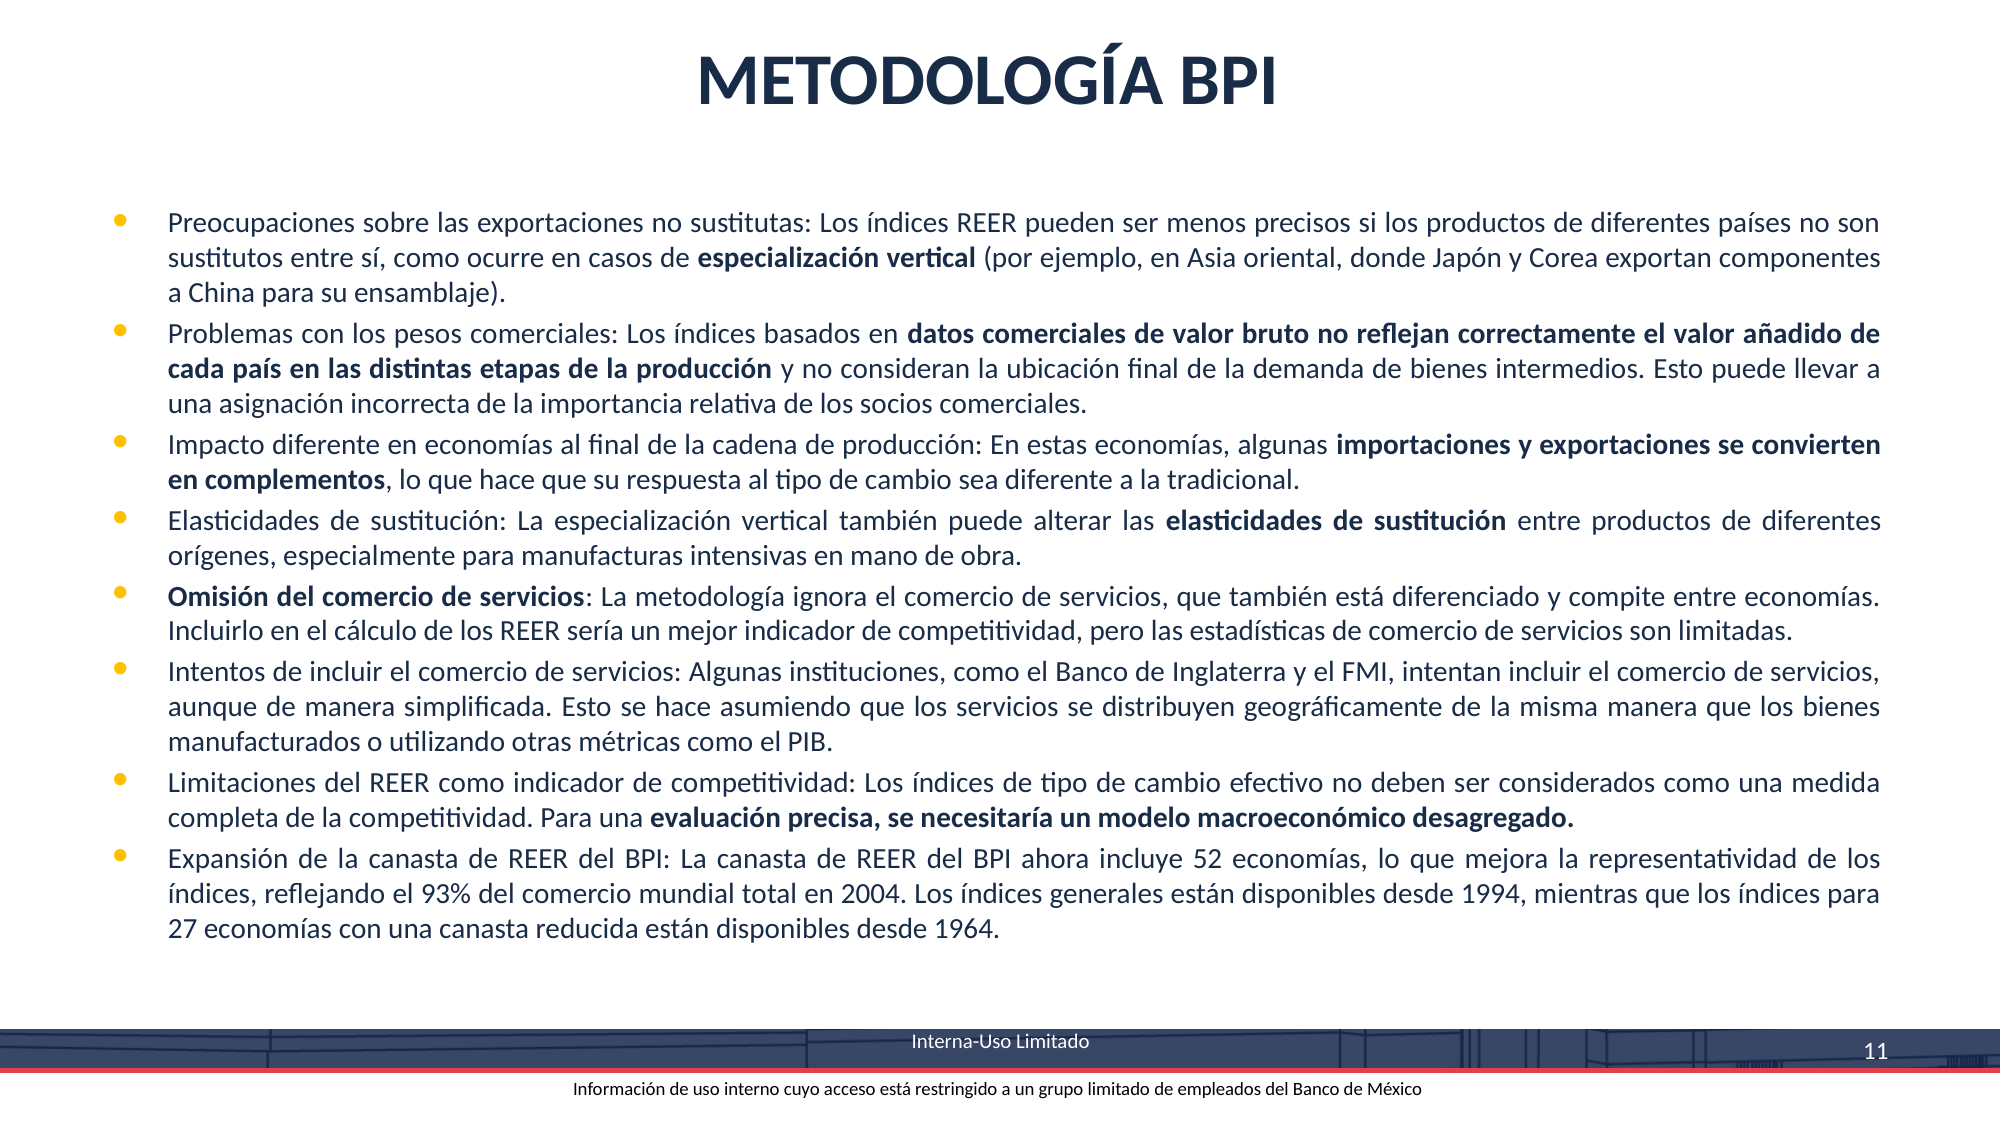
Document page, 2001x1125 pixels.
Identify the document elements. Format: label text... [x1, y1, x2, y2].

footer Interna-Uso Limitado Información de uso interno cuyo acceso está restringido a un grupo limitado de empleados del Banco de México [0, 1031, 1998, 1092]
list Preocupaciones sobre las exportaciones no sustitutas: Los índices REER pueden ser menos precisos si los productos de diferentes países no son sustitutos entre sí, como ocurre en casos de especialización vertical (por ejemplo, en Asia oriental, donde Japón y Corea exportan componentes a China para su ensamblaje). Problemas con los pesos comerciales: Los índices basados en datos comerciales de valor bruto no reflejan correctamente el valor añadido de cada país en las distintas etapas de la producción y no consideran la ubicación final de la demanda de bienes intermedios. Esto puede llevar a una asignación incorrecta de la importancia relativa de los socios comerciales. Impacto diferente en economías al final de la cadena de producción: En estas economías, algunas importaciones y exportaciones se convierten en complementos, lo que hace que su respuesta al tipo de cambio sea diferente a la tradicional. Elasticidades de sustitución: La especialización vertical también puede alterar las elasticidades de sustitución entre productos de diferentes orígenes, especialmente para manufacturas intensivas en mano de obra. Omisión del comercio de servicios: La metodología ignora el comercio de servicios, que también está diferenciado y compite entre economías. Incluirlo en el cálculo de los REER sería un mejor indicador de competitividad, pero las estadísticas de comercio de servicios son limitadas. Intentos de incluir el comercio de servicios: Algunas instituciones, como el Banco de Inglaterra y el FMI, intentan incluir el comercio de servicios, aunque de manera simplificada. Esto se hace asumiendo que los servicios se distribuyen geográficamente de la misma manera que los bienes manufacturados o utilizando otras métricas como el PIB. Limitaciones del REER como indicador de competitividad: Los índices de tipo de cambio efectivo no deben ser considerados como una medida completa de la competitividad. Para una evaluación precisa, se necesitaría un modelo macroeconómico desagregado. Expansión de la canasta de REER del BPI: La canasta de REER del BPI ahora incluye 52 economías, lo que mejora la representatividad de los índices, reflejando el 93% del comercio mundial total en 2004. Los índices generales están disponibles desde 1994, mientras que los índices para 27 economías con una canasta reducida están disponibles desde 1964. [96, 196, 1897, 953]
picture [0, 1029, 2000, 1068]
picture [0, 1073, 2000, 1116]
title METODOLOGÍA BPI [681, 0, 1312, 153]
